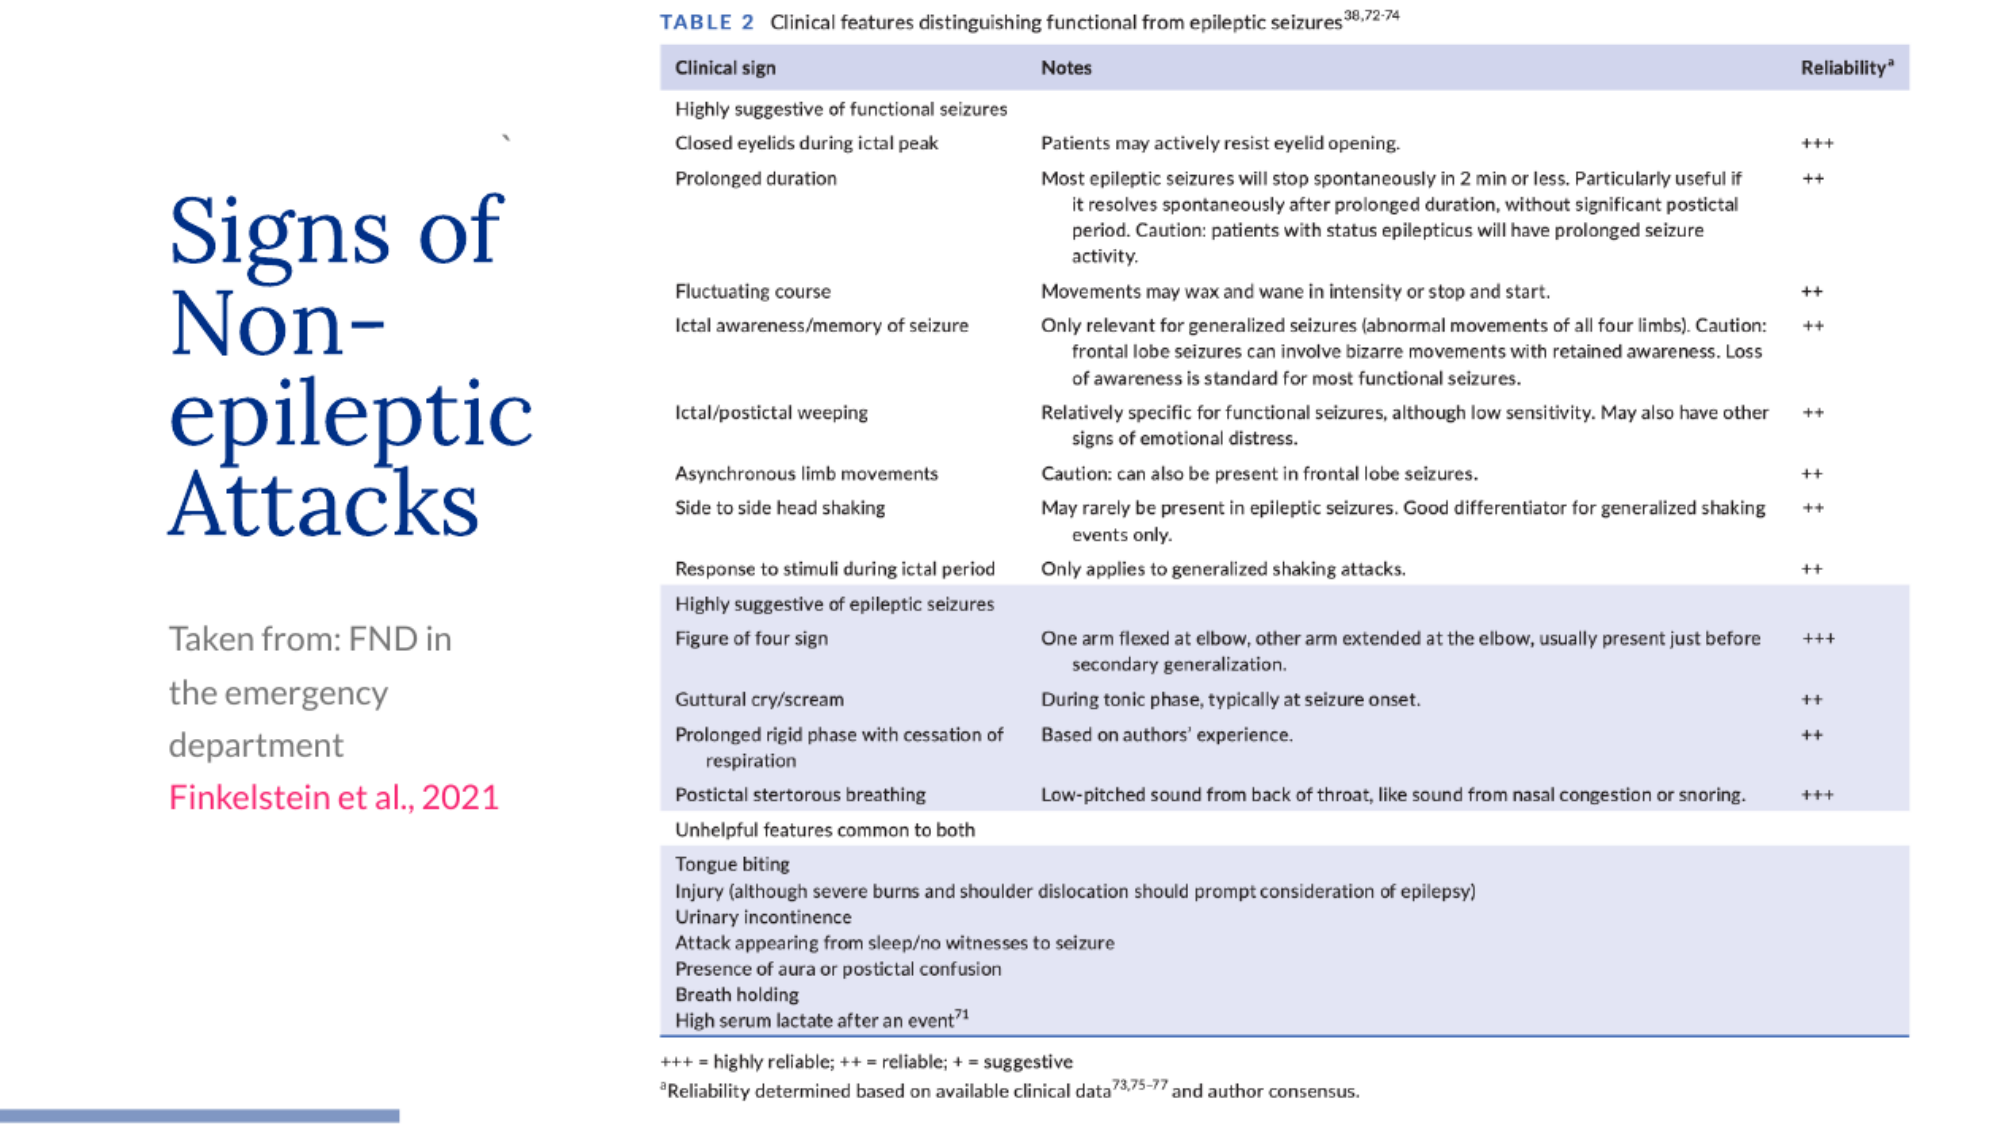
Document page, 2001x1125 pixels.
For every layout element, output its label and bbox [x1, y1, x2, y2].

list [0, 0, 2000, 1125]
